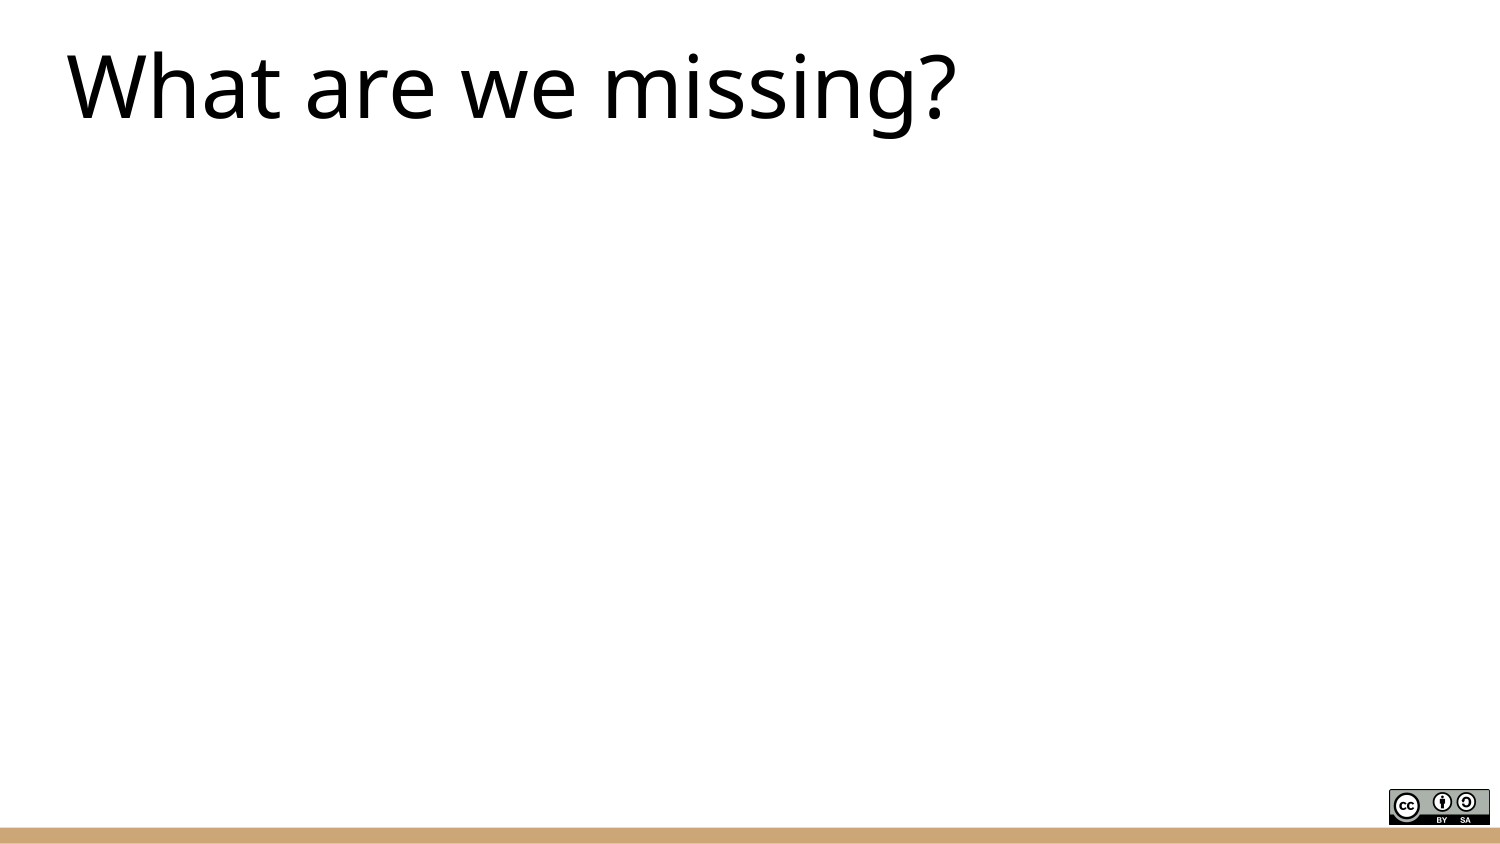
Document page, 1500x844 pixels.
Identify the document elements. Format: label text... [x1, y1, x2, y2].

picture [1389, 789, 1490, 825]
title What are we missing? [51, 14, 1449, 151]
